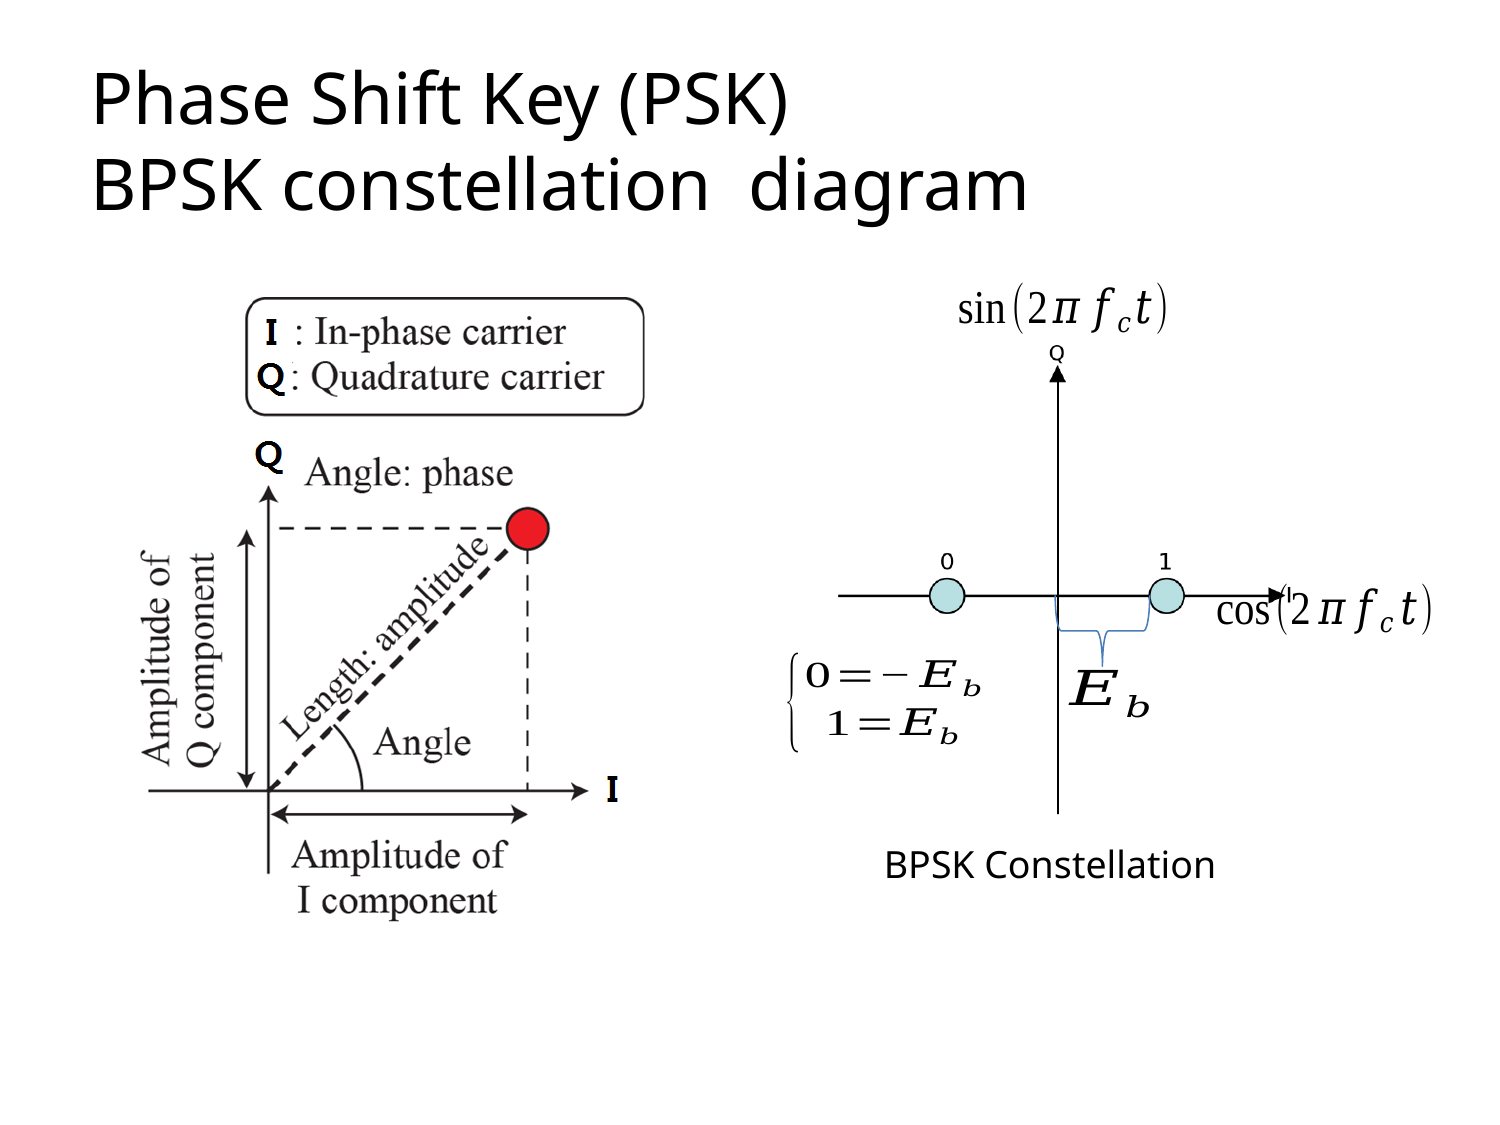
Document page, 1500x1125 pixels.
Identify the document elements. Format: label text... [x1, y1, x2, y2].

title Phase Shift Key (PSK) BPSK constellation diagram [75, 45, 1425, 233]
text_box BPSK Constellation [868, 834, 1242, 894]
picture [837, 344, 1293, 815]
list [135, 297, 722, 938]
